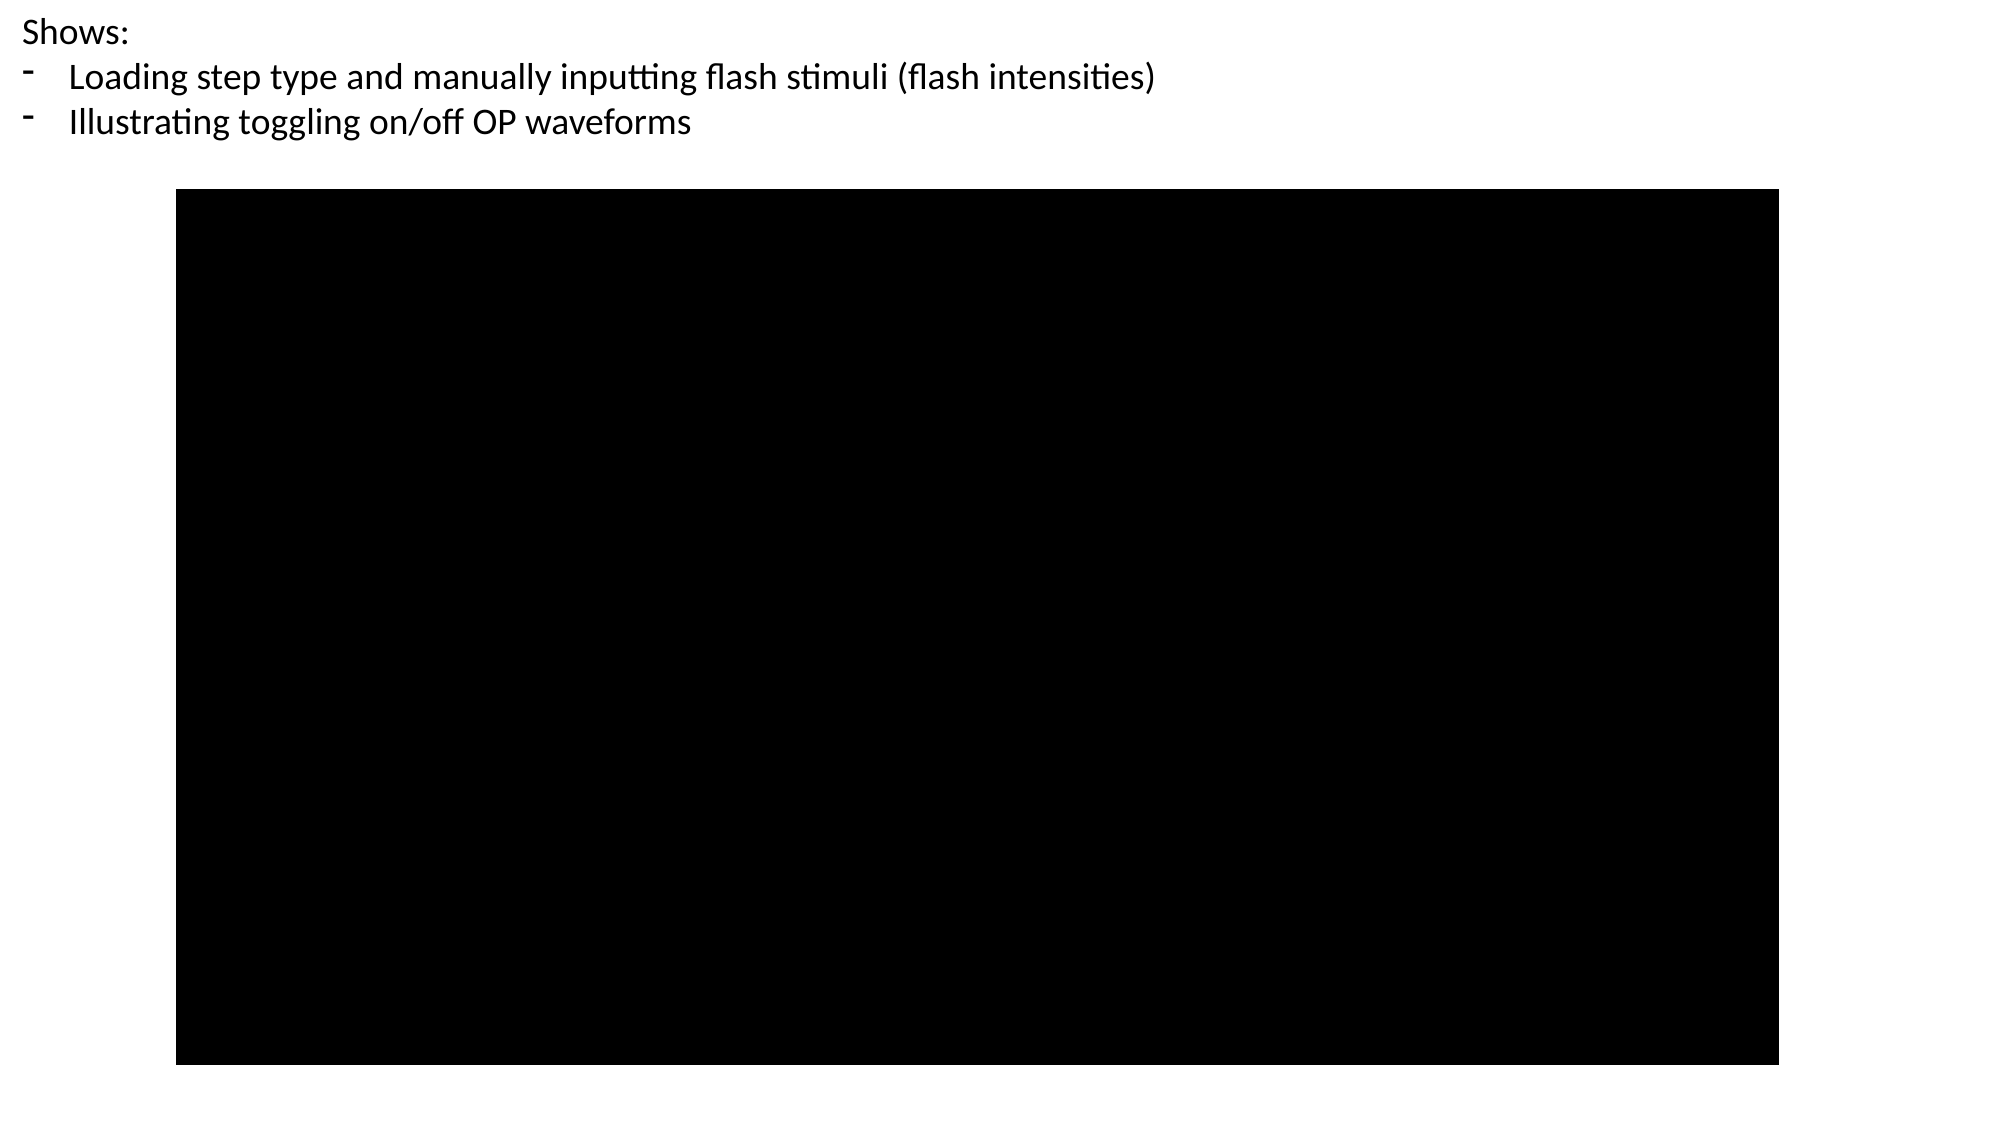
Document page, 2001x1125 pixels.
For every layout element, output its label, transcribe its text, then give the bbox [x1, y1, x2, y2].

text_box Shows: Loading step type and manually inputting flash stimuli (flash intensities) Illustrating toggling on/off OP waveforms [7, 0, 1173, 150]
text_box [175, 188, 1780, 1066]
